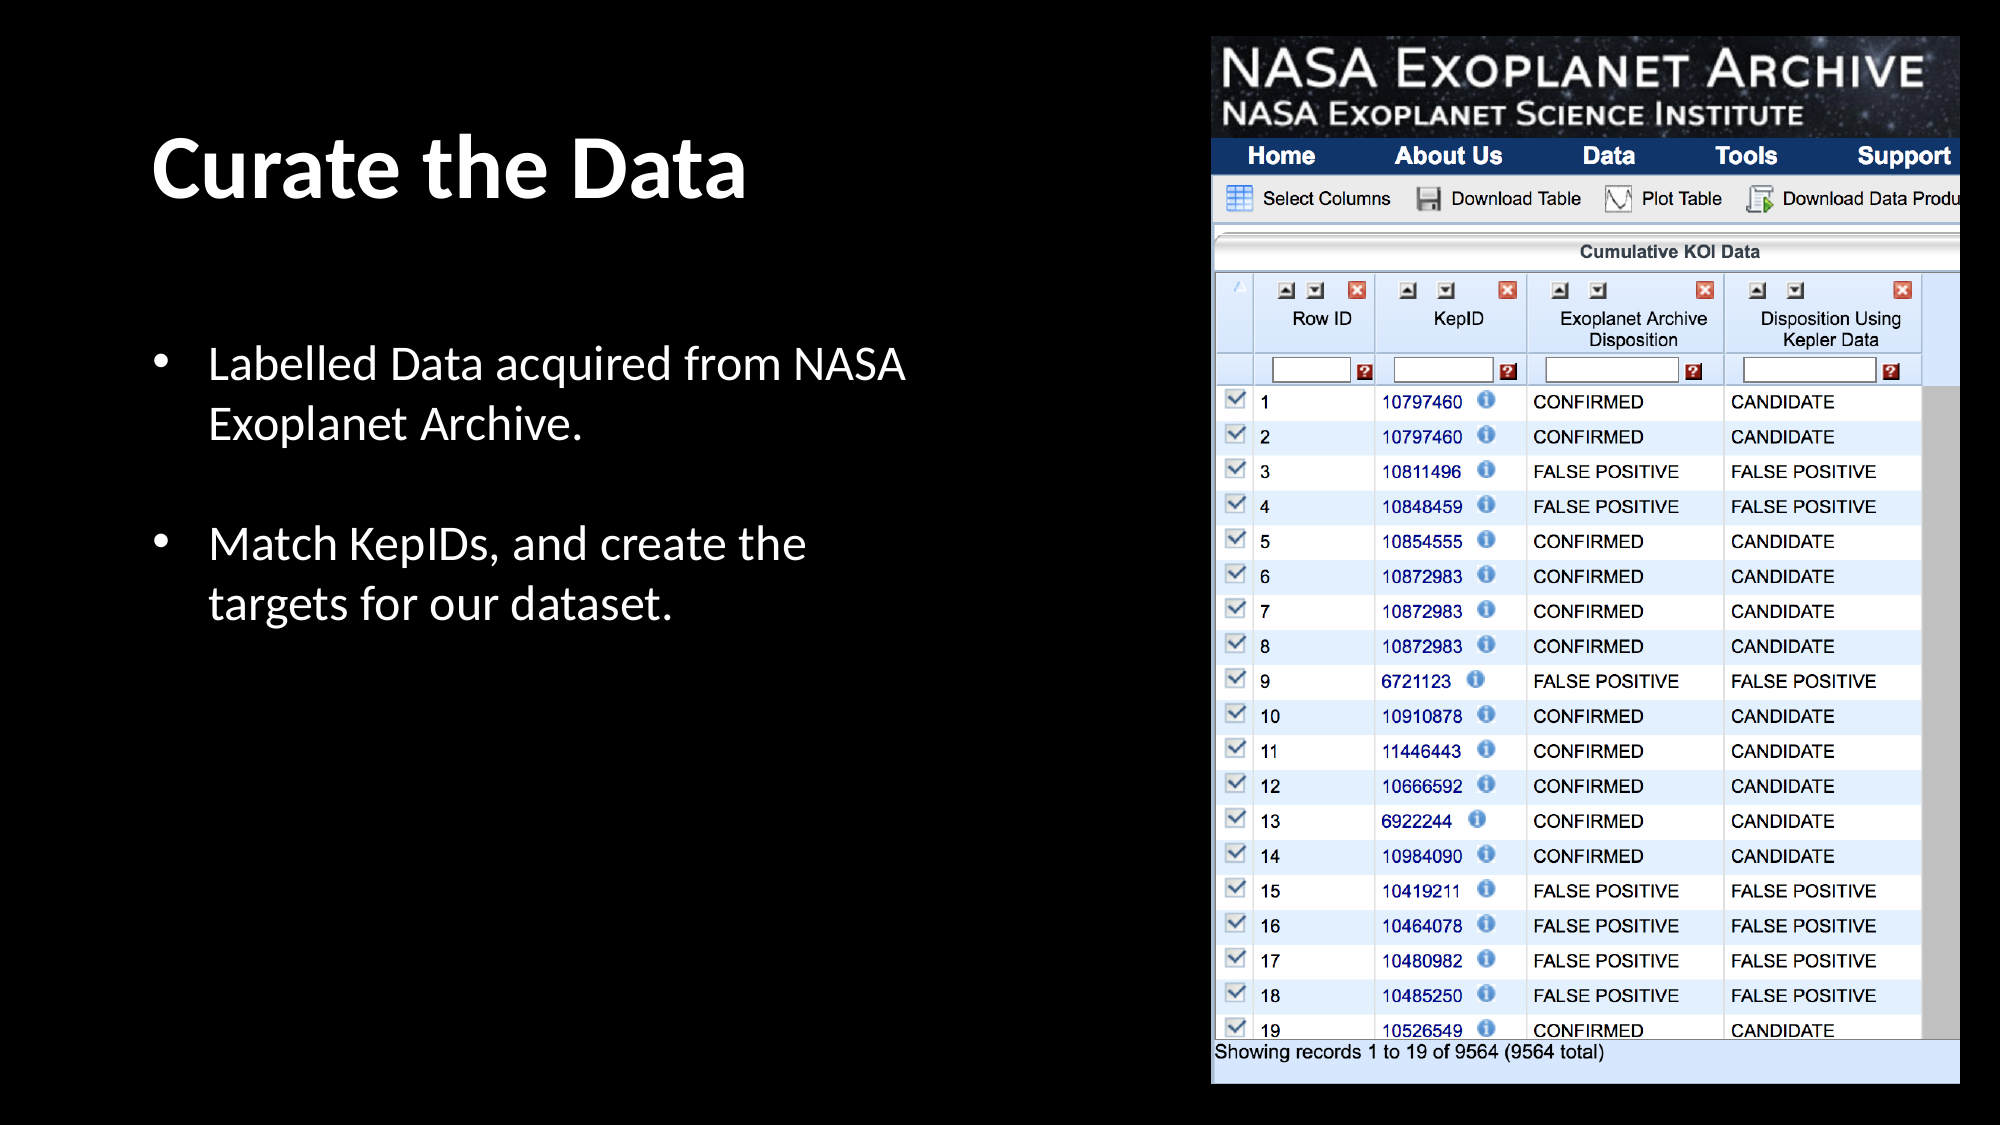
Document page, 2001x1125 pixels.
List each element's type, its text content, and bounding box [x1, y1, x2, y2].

text_box Labelled Data acquired from NASA Exoplanet Archive. Match KepIDs, and create the targets for our dataset. [137, 322, 961, 638]
picture [1211, 36, 1960, 1085]
title Curate the Data [137, 59, 1184, 278]
